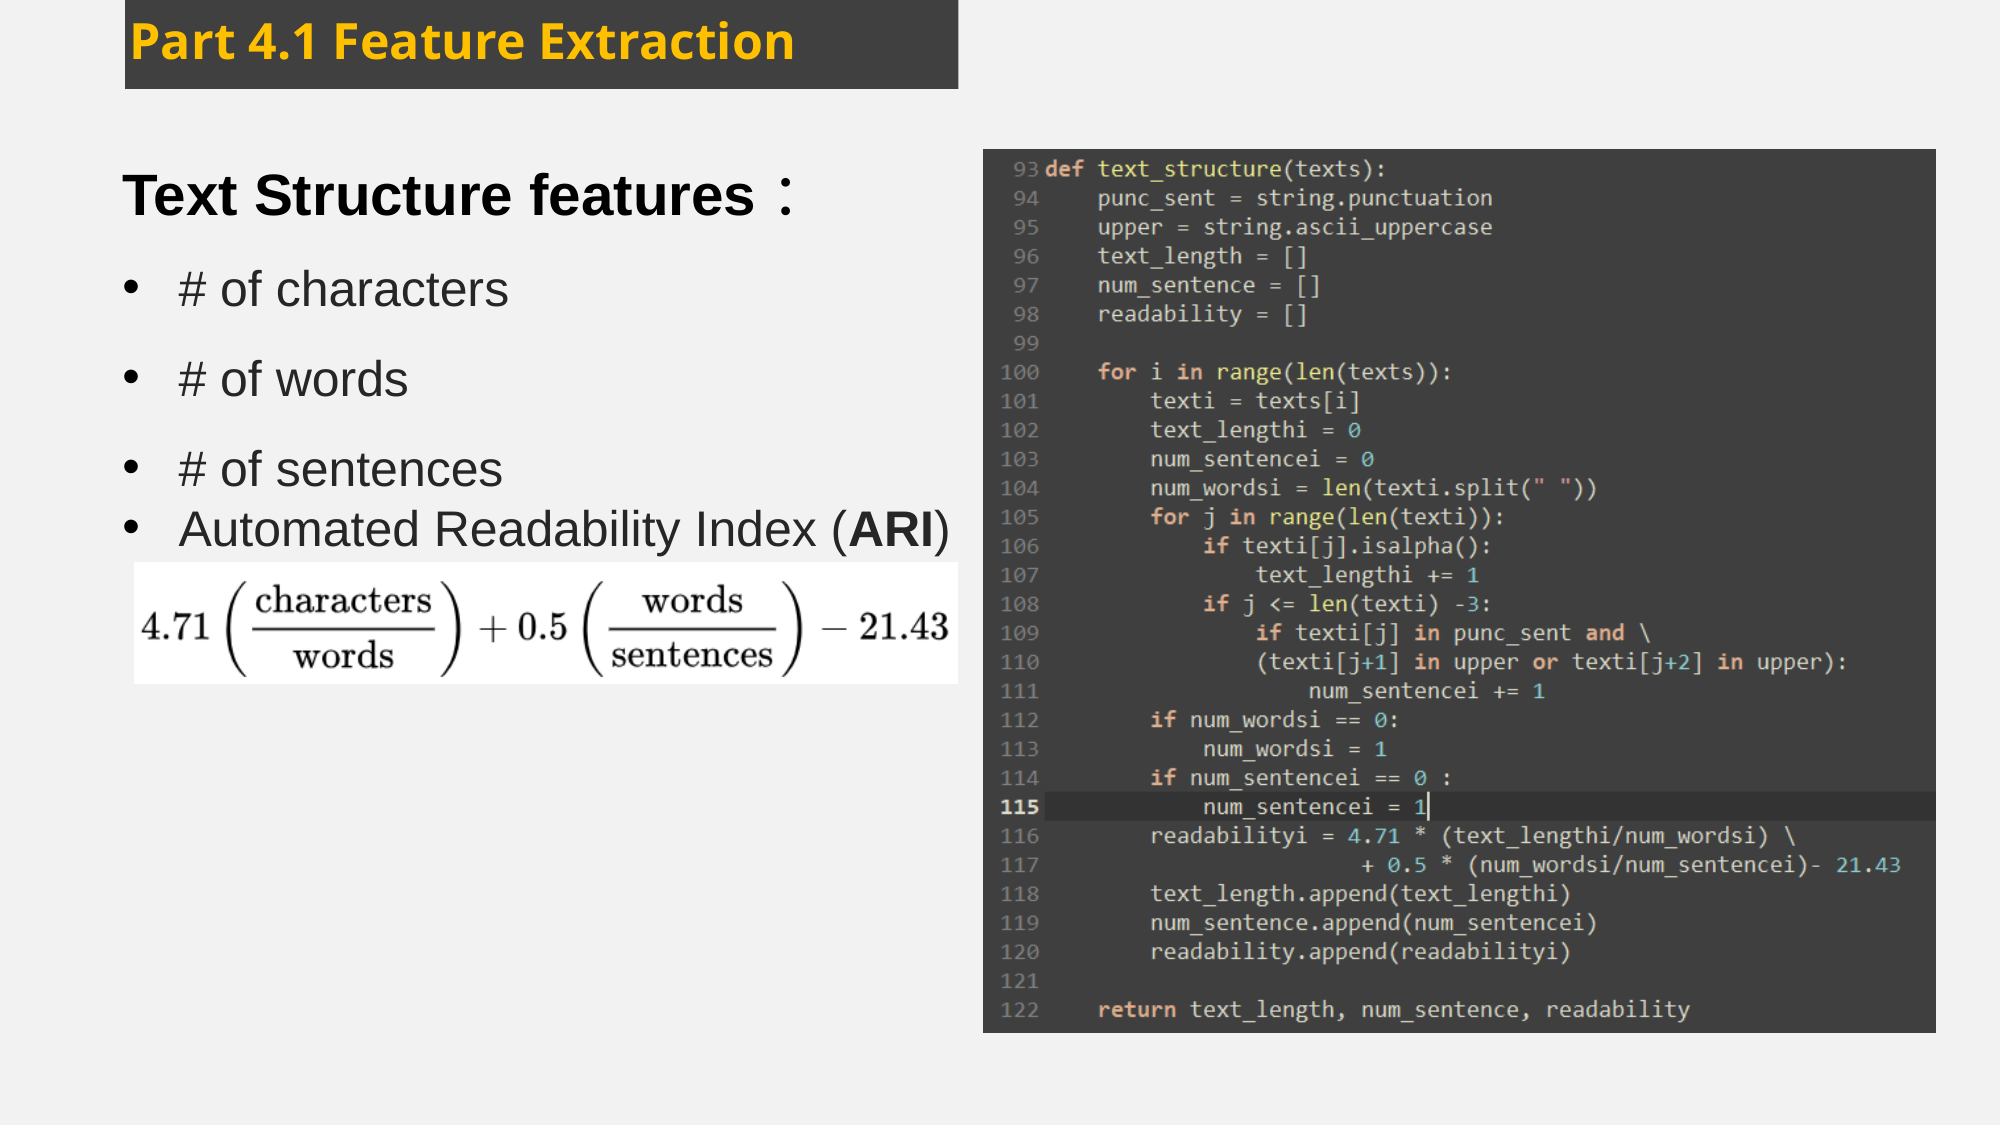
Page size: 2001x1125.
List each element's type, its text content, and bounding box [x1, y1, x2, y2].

picture [983, 148, 1937, 1033]
text_box Part 4.1 Feature Extraction [114, 8, 914, 85]
text_box Text Structure features： # of characters # of words # of sentences Automated Readability Index (ARI) [107, 149, 981, 825]
picture [133, 562, 958, 684]
